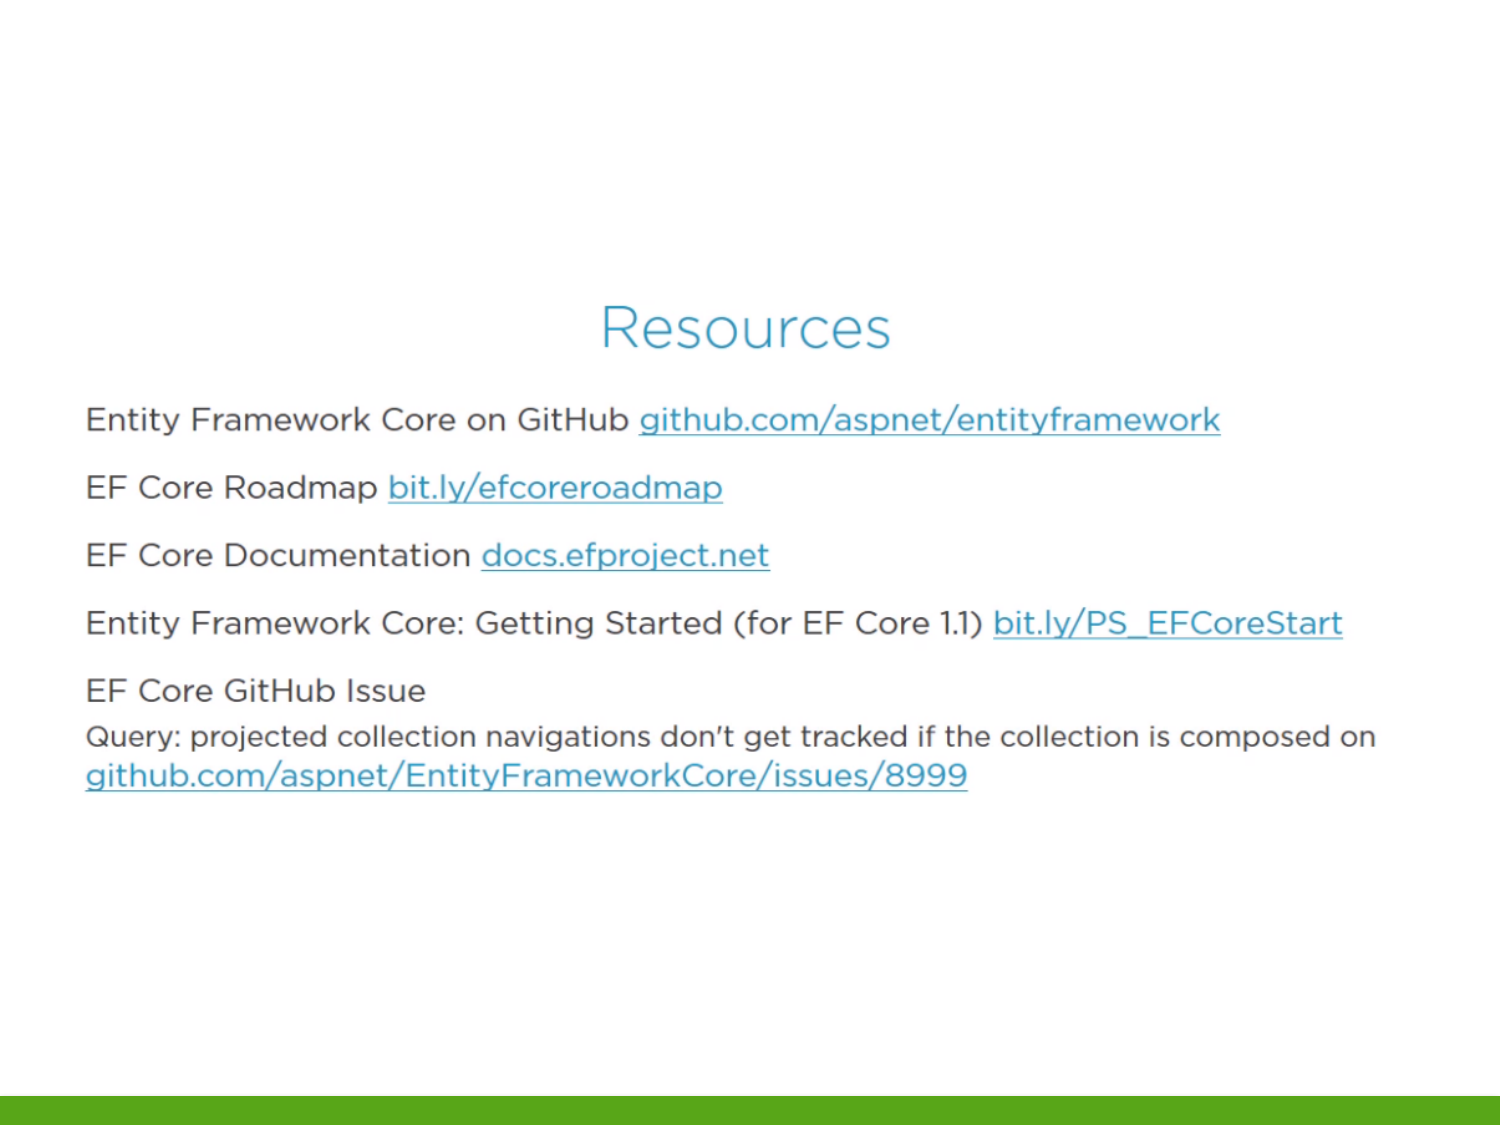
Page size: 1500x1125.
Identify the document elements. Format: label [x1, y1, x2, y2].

picture [0, 244, 1500, 881]
